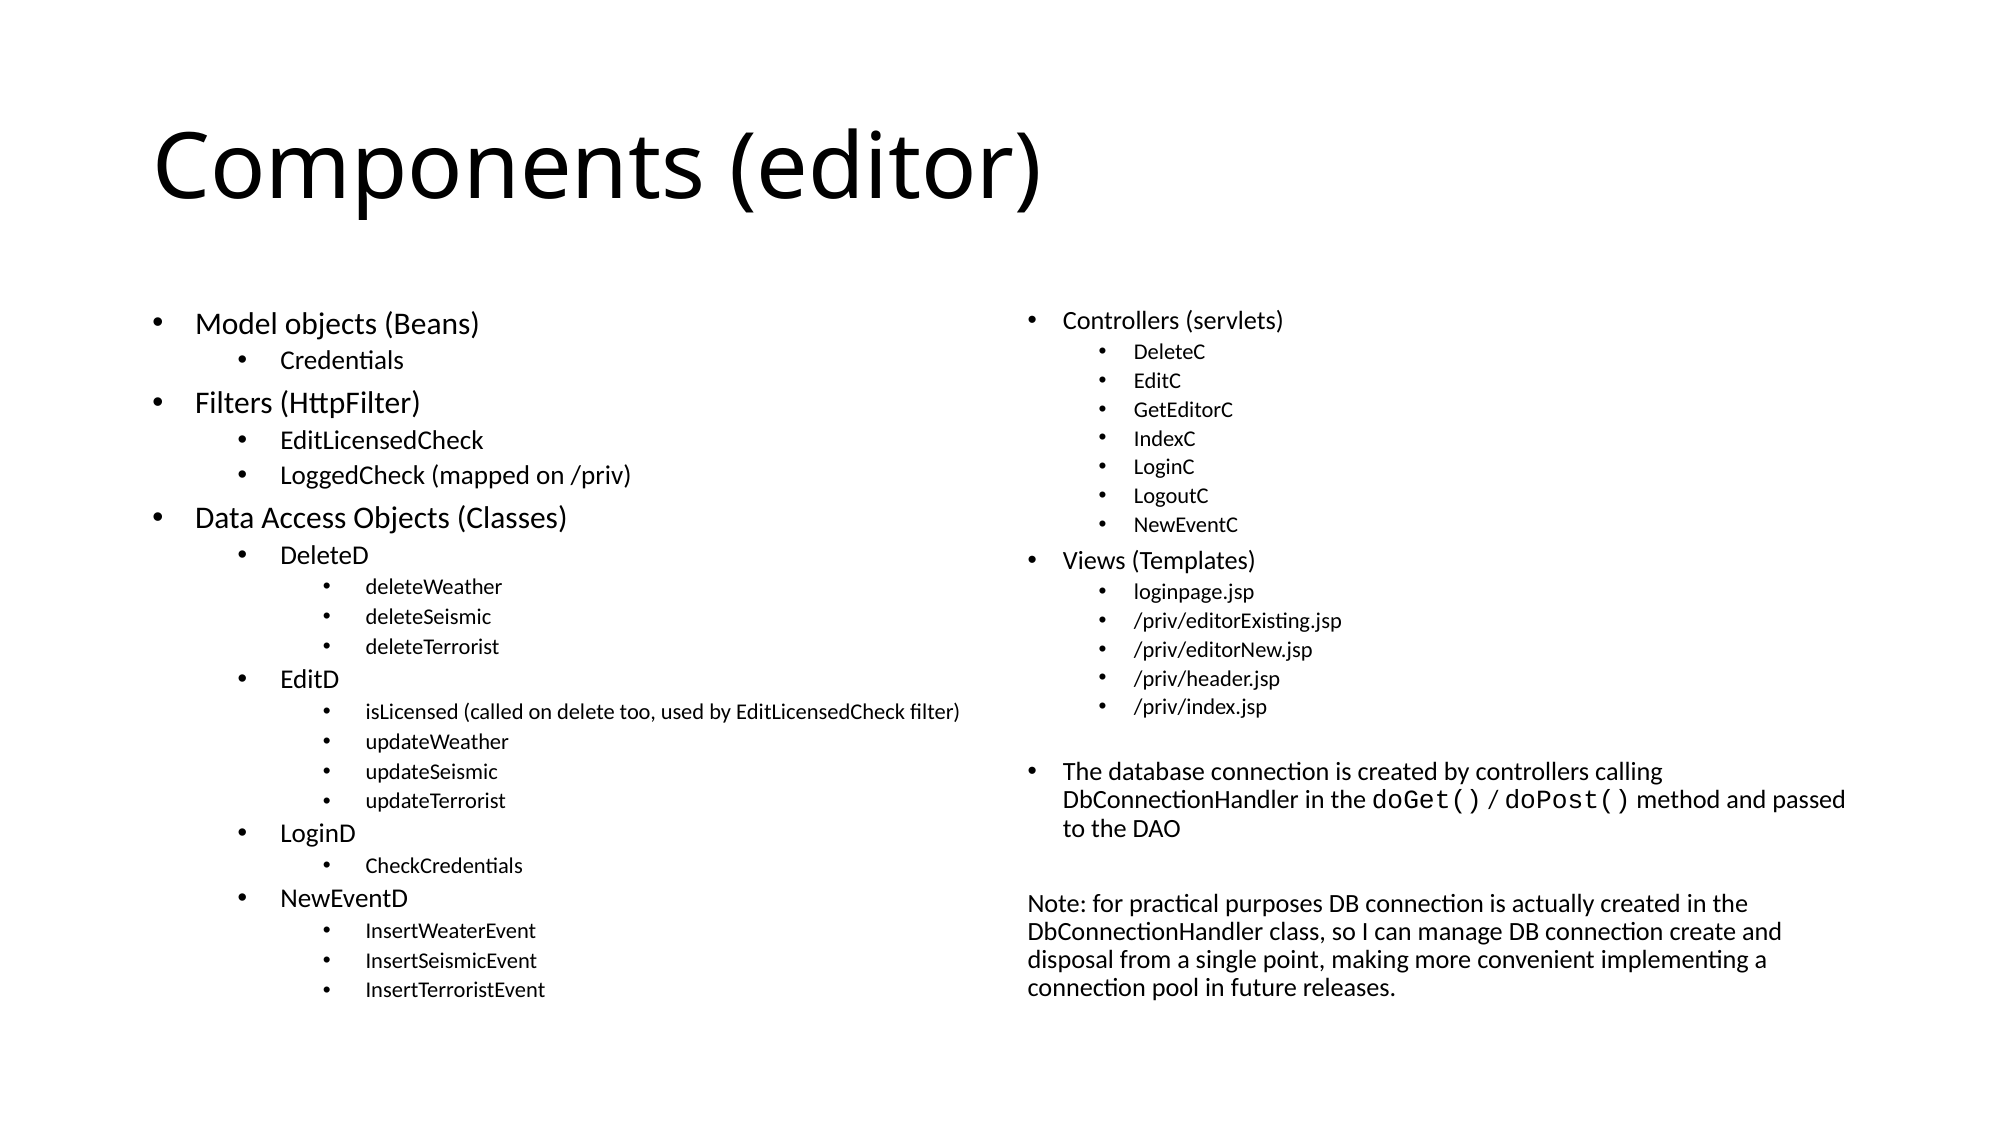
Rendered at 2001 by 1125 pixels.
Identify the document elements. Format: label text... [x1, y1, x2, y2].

list Model objects (Beans) Credentials Filters (HttpFilter) EditLicensedCheck LoggedCheck (mapped on /priv) Data Access Objects (Classes) DeleteD deleteWeather deleteSeismic deleteTerrorist EditD isLicensed (called on delete too, used by EditLicensedCheck filter) updateWeather updateSeismic updateTerrorist LoginD CheckCredentials NewEventD InsertWeaterEvent InsertSeismicEvent InsertTerroristEvent [137, 299, 988, 1014]
list Controllers (servlets) DeleteC EditC GetEditorC IndexC LoginC LogoutC NewEventC Views (Templates) loginpage.jsp /priv/editorExisting.jsp /priv/editorNew.jsp /priv/header.jsp /priv/index.jsp The database connection is created by controllers calling DbConnectionHandler in the doGet() / doPost() method and passed to the DAO Note: for practical purposes DB connection is actually created in the DbConnectionHandler class, so I can manage DB connection create and disposal from a single point, making more convenient implementing a connection pool in future releases. [1012, 299, 1863, 1014]
title Components (editor) [137, 59, 1863, 278]
